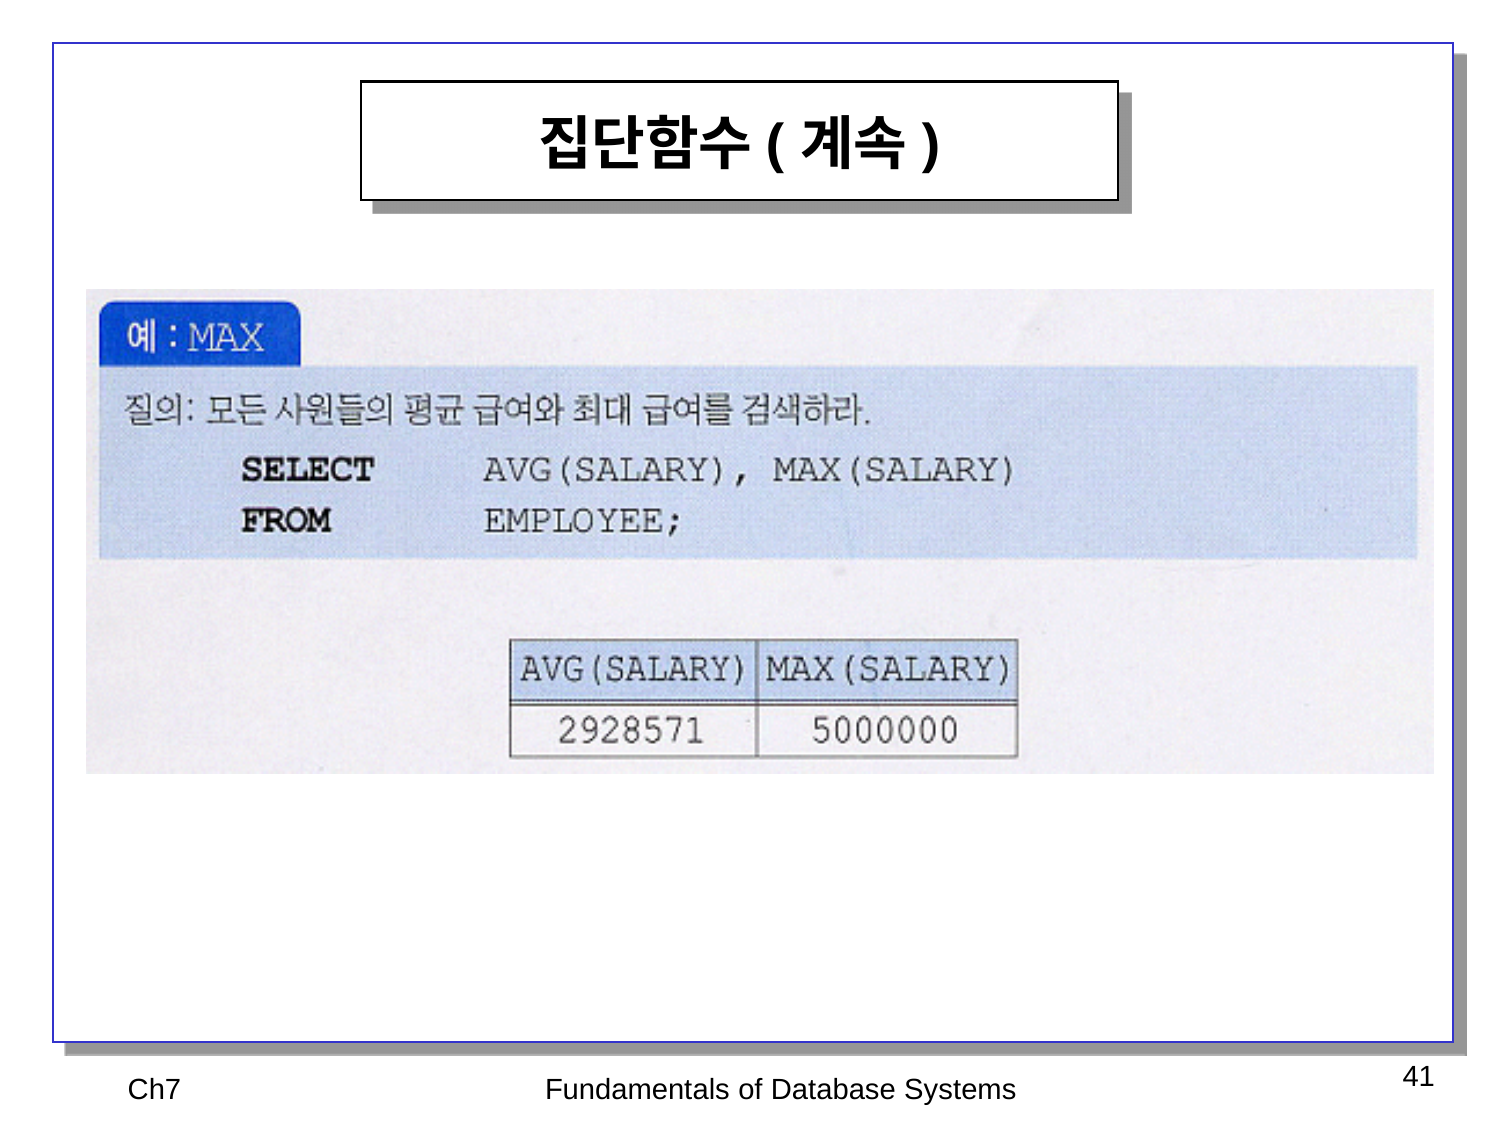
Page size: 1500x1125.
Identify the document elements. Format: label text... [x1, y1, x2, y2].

slide_number Ch7 [112, 1049, 426, 1125]
slide_number 41 [1136, 1049, 1451, 1125]
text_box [86, 289, 1435, 774]
text_box 집단함수(계속) [361, 81, 1118, 201]
footer Fundamentals of Database Systems [449, 1049, 1113, 1125]
